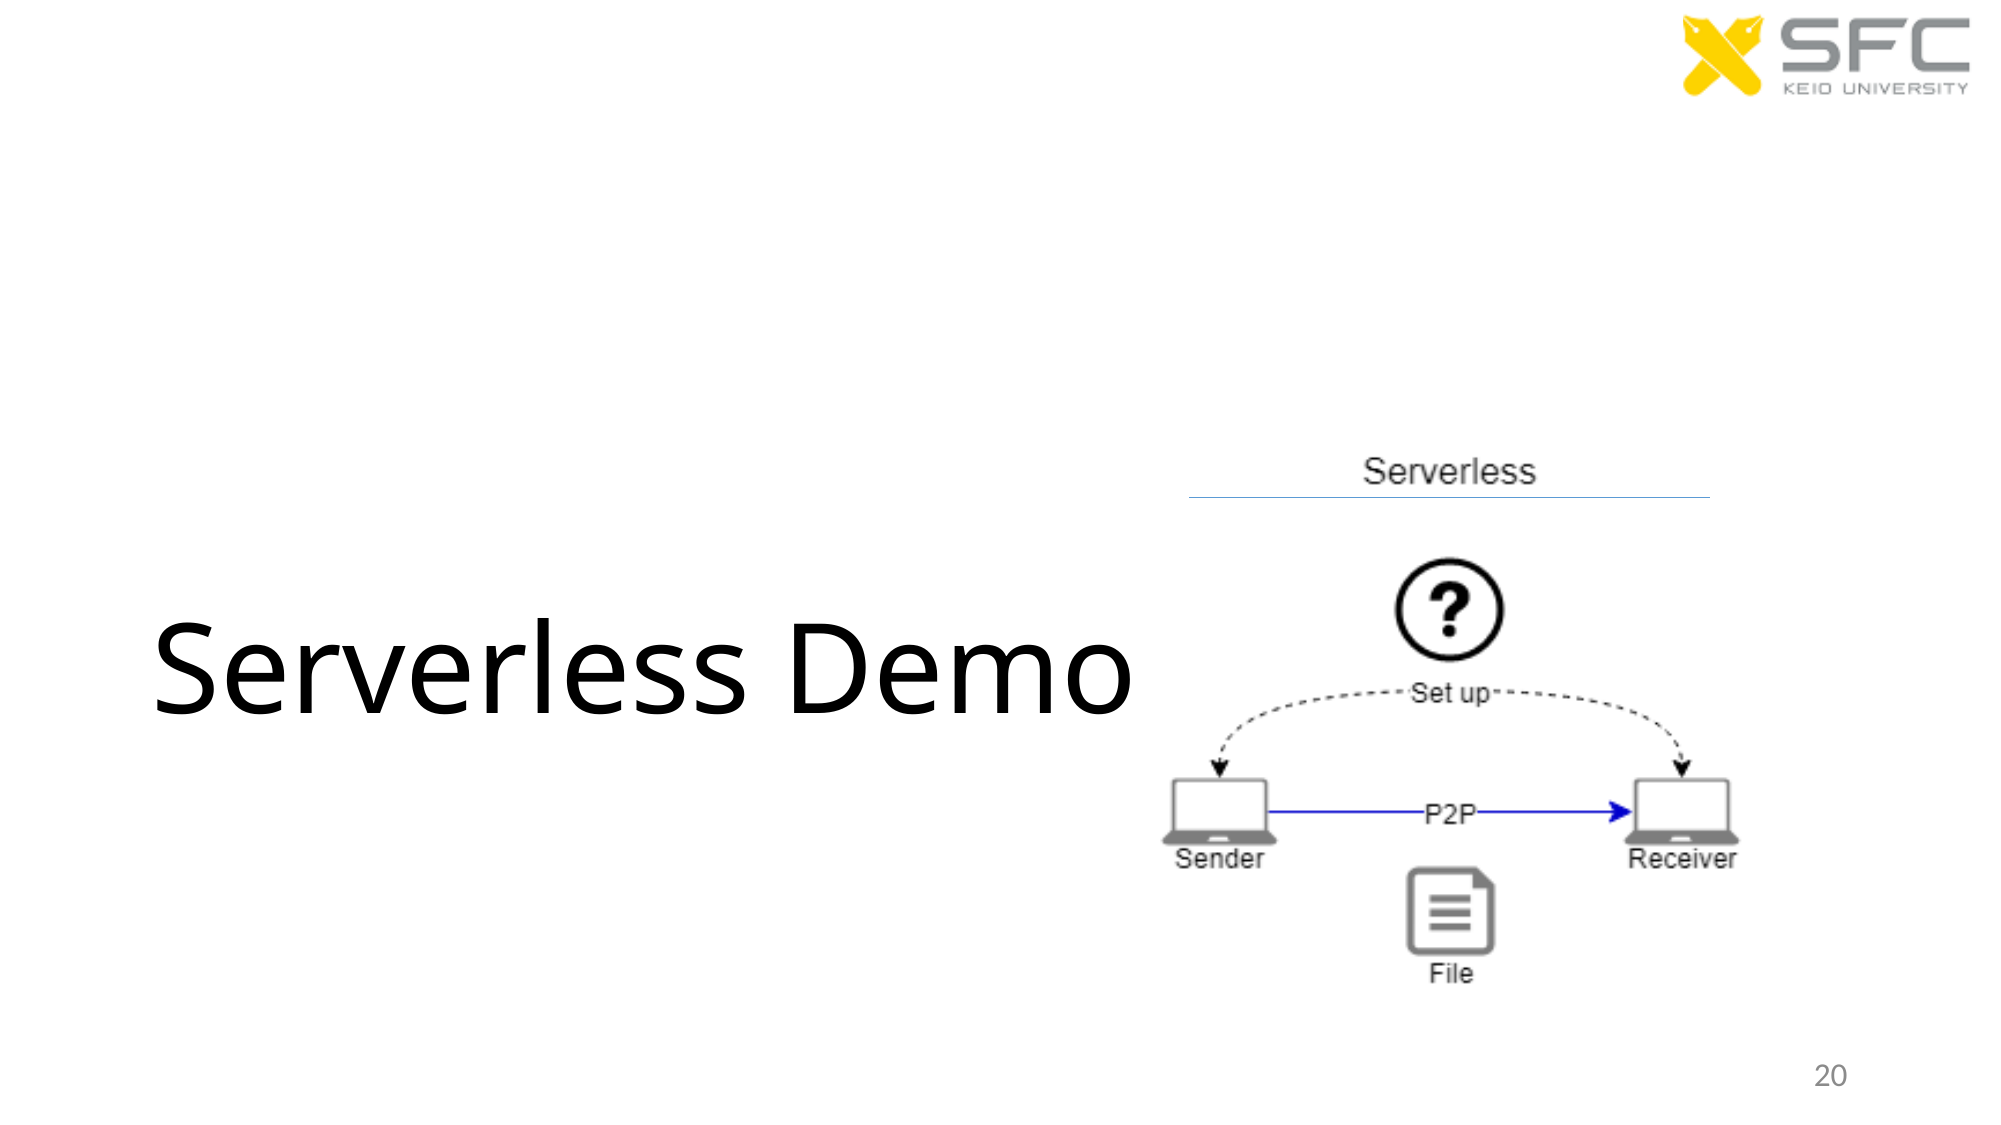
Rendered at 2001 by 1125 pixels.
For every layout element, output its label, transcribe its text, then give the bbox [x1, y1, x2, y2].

title Serverless Demo [136, 280, 1862, 749]
slide_number 20 [1412, 1042, 1863, 1103]
picture [1683, 11, 1982, 104]
picture [1150, 435, 1753, 999]
